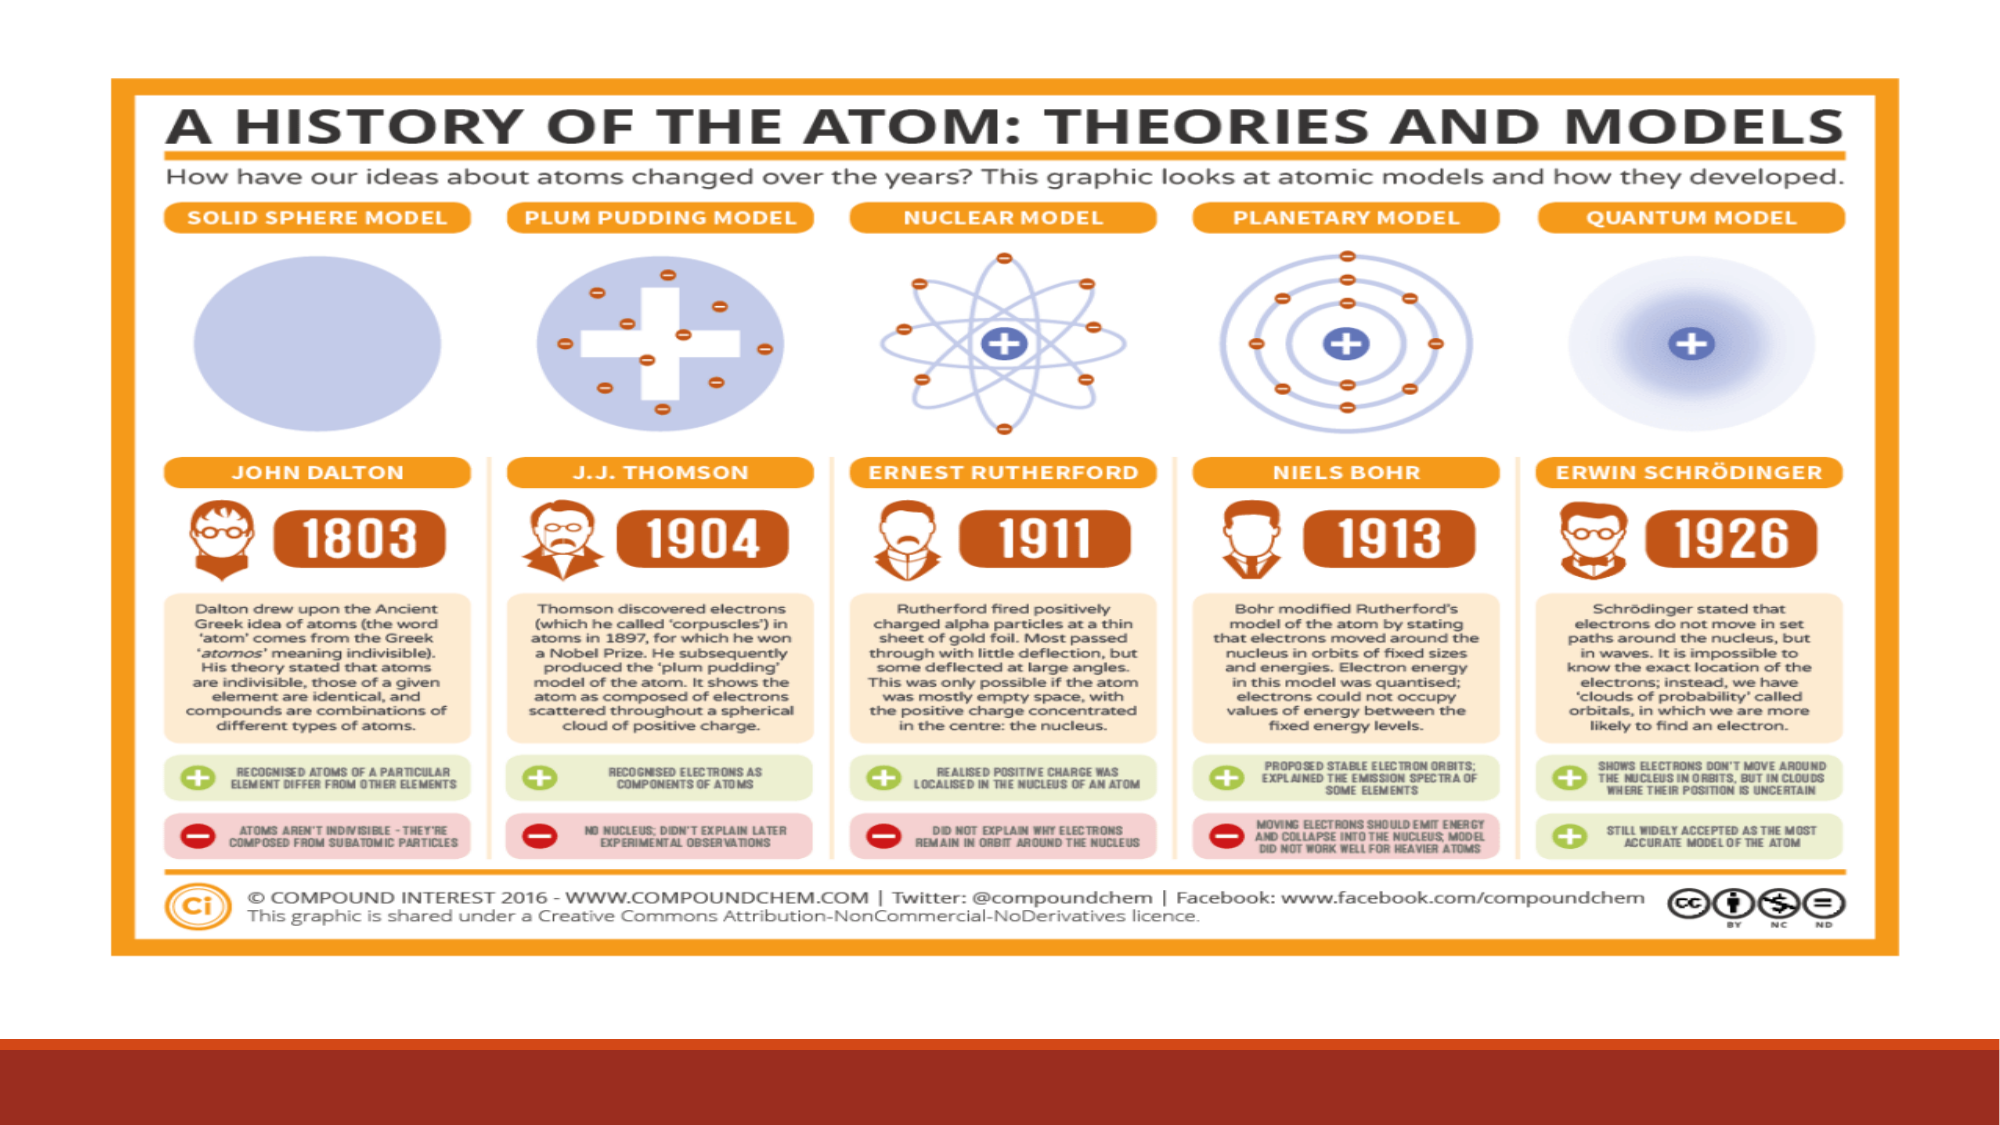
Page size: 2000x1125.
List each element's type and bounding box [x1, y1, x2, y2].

picture [65, 46, 1946, 988]
